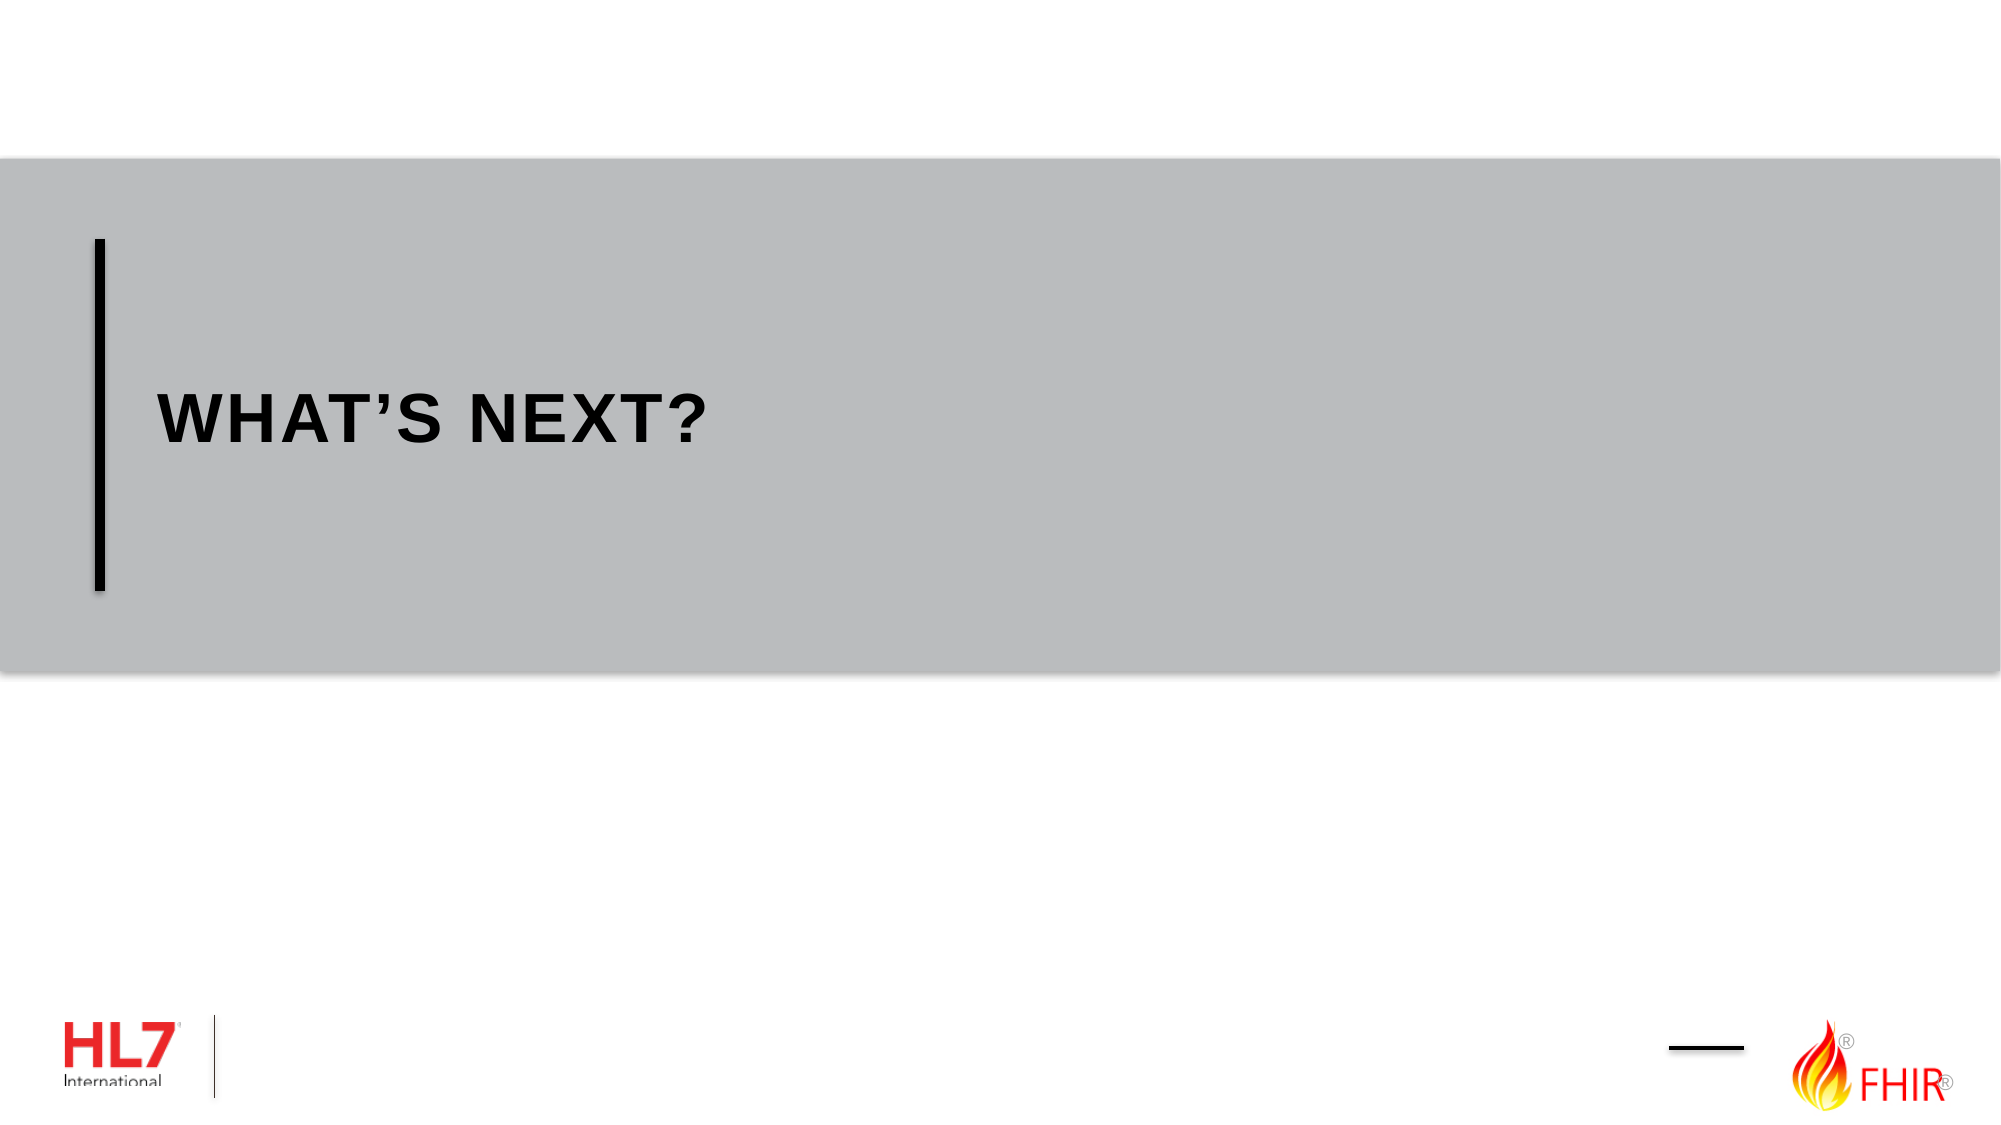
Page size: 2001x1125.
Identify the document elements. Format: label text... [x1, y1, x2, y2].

title What’s next? [157, 192, 1922, 638]
picture [1785, 1014, 1951, 1116]
